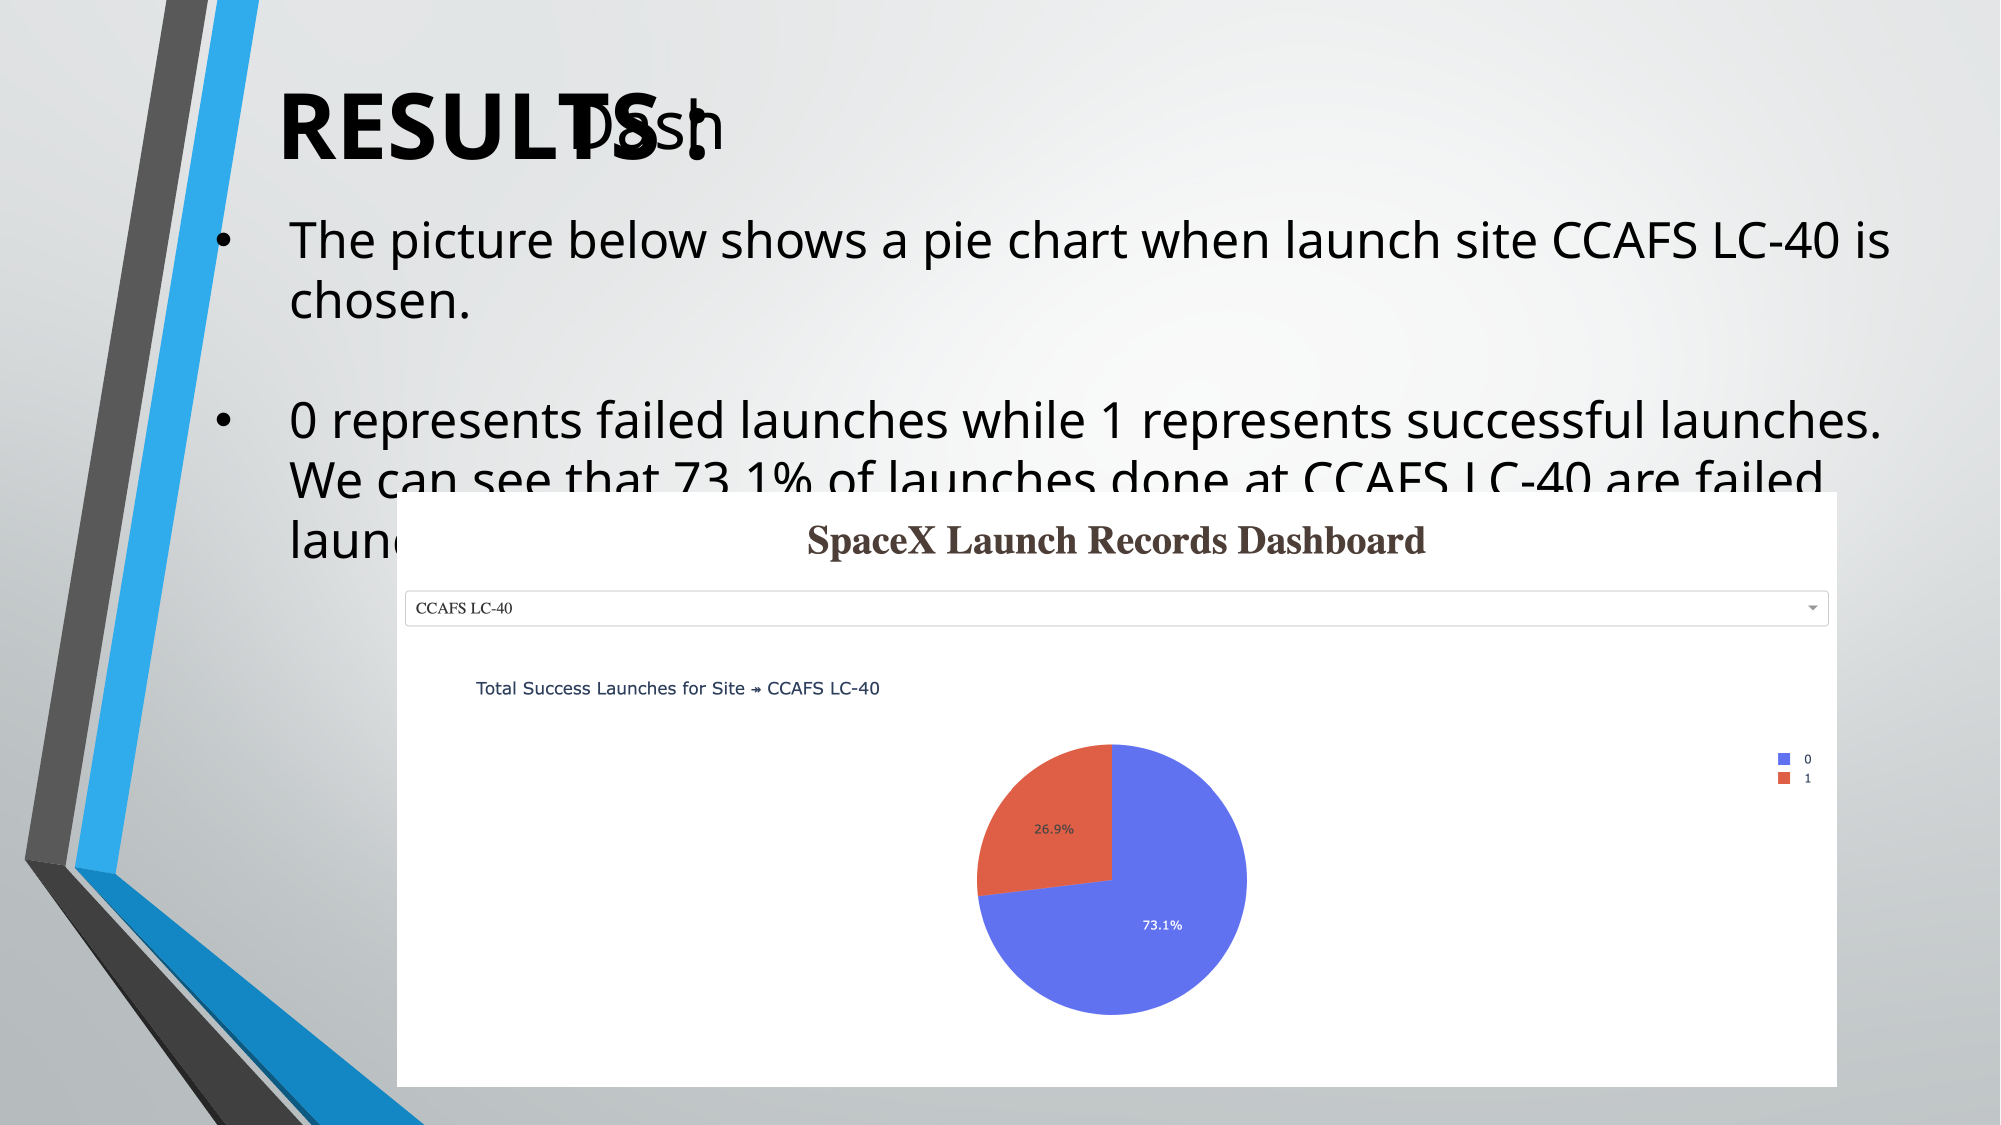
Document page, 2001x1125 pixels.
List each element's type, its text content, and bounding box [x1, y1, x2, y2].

text_box Dash [553, 75, 743, 170]
picture [396, 492, 1837, 1087]
text_box RESULTS : [261, 60, 757, 185]
text_box The picture below shows a pie chart when launch site CCAFS LC-40 is chosen. 0 represents failed launches while 1 represents successful launches. We can see that 73.1% of launches done at CCAFS LC-40 are failed launches. [199, 201, 1939, 697]
